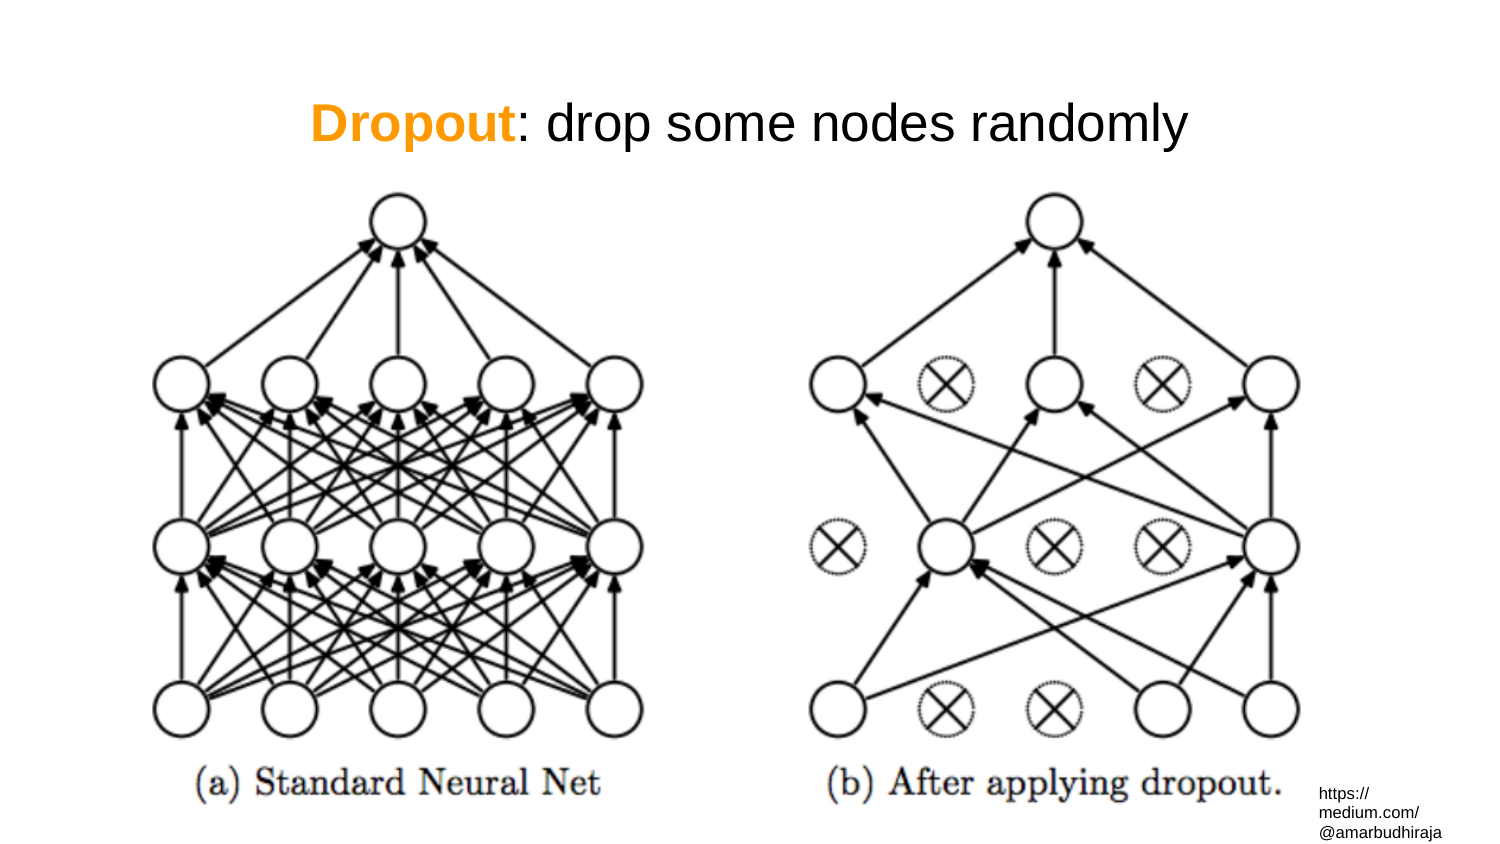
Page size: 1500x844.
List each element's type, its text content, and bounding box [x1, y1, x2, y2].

text_box https://medium.com/@amarbudhiraja [1303, 767, 1500, 844]
picture [80, 189, 1320, 807]
title Dropout: drop some nodes randomly [51, 72, 1449, 167]
